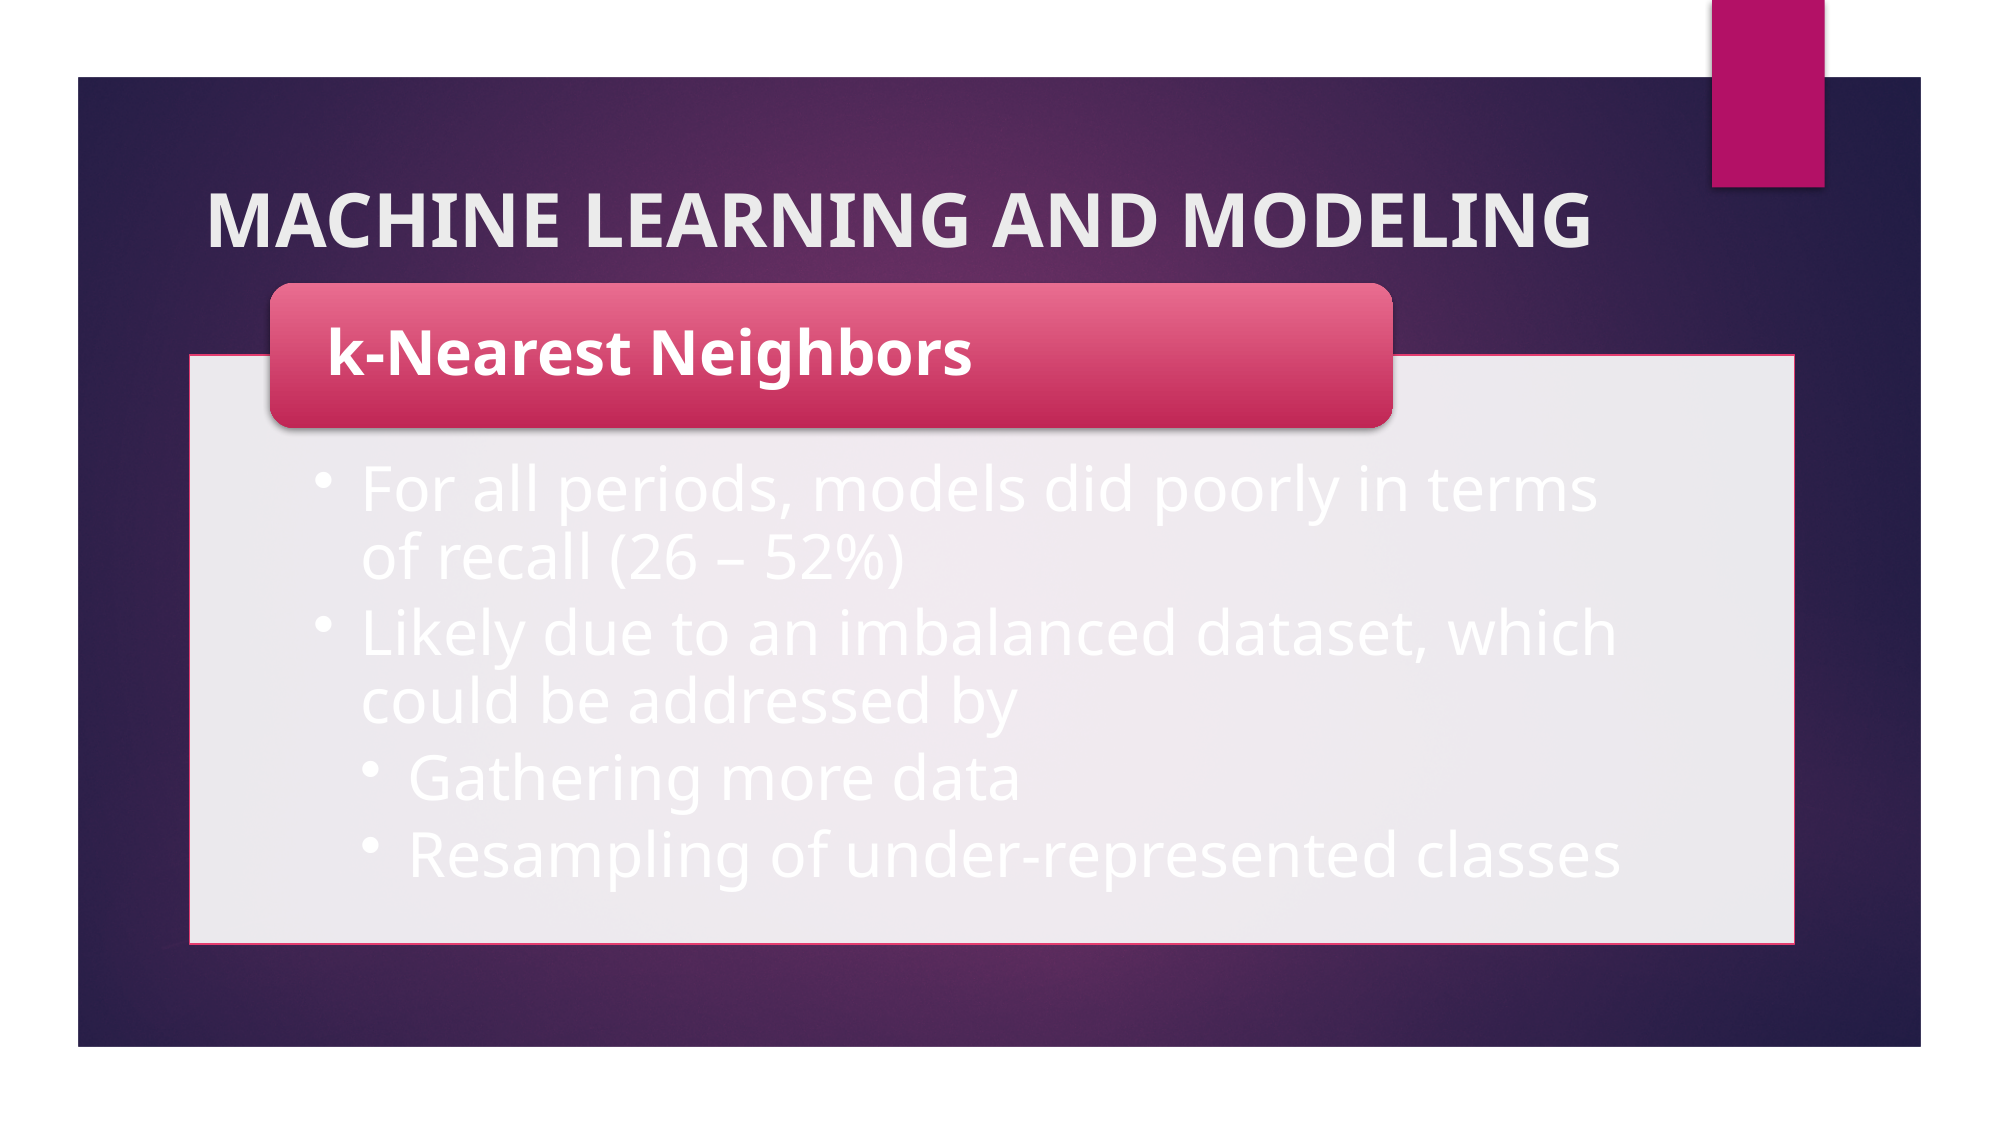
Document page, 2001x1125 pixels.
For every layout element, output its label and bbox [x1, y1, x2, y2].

text_box [0, 0, 2000, 1125]
list [189, 275, 1795, 952]
